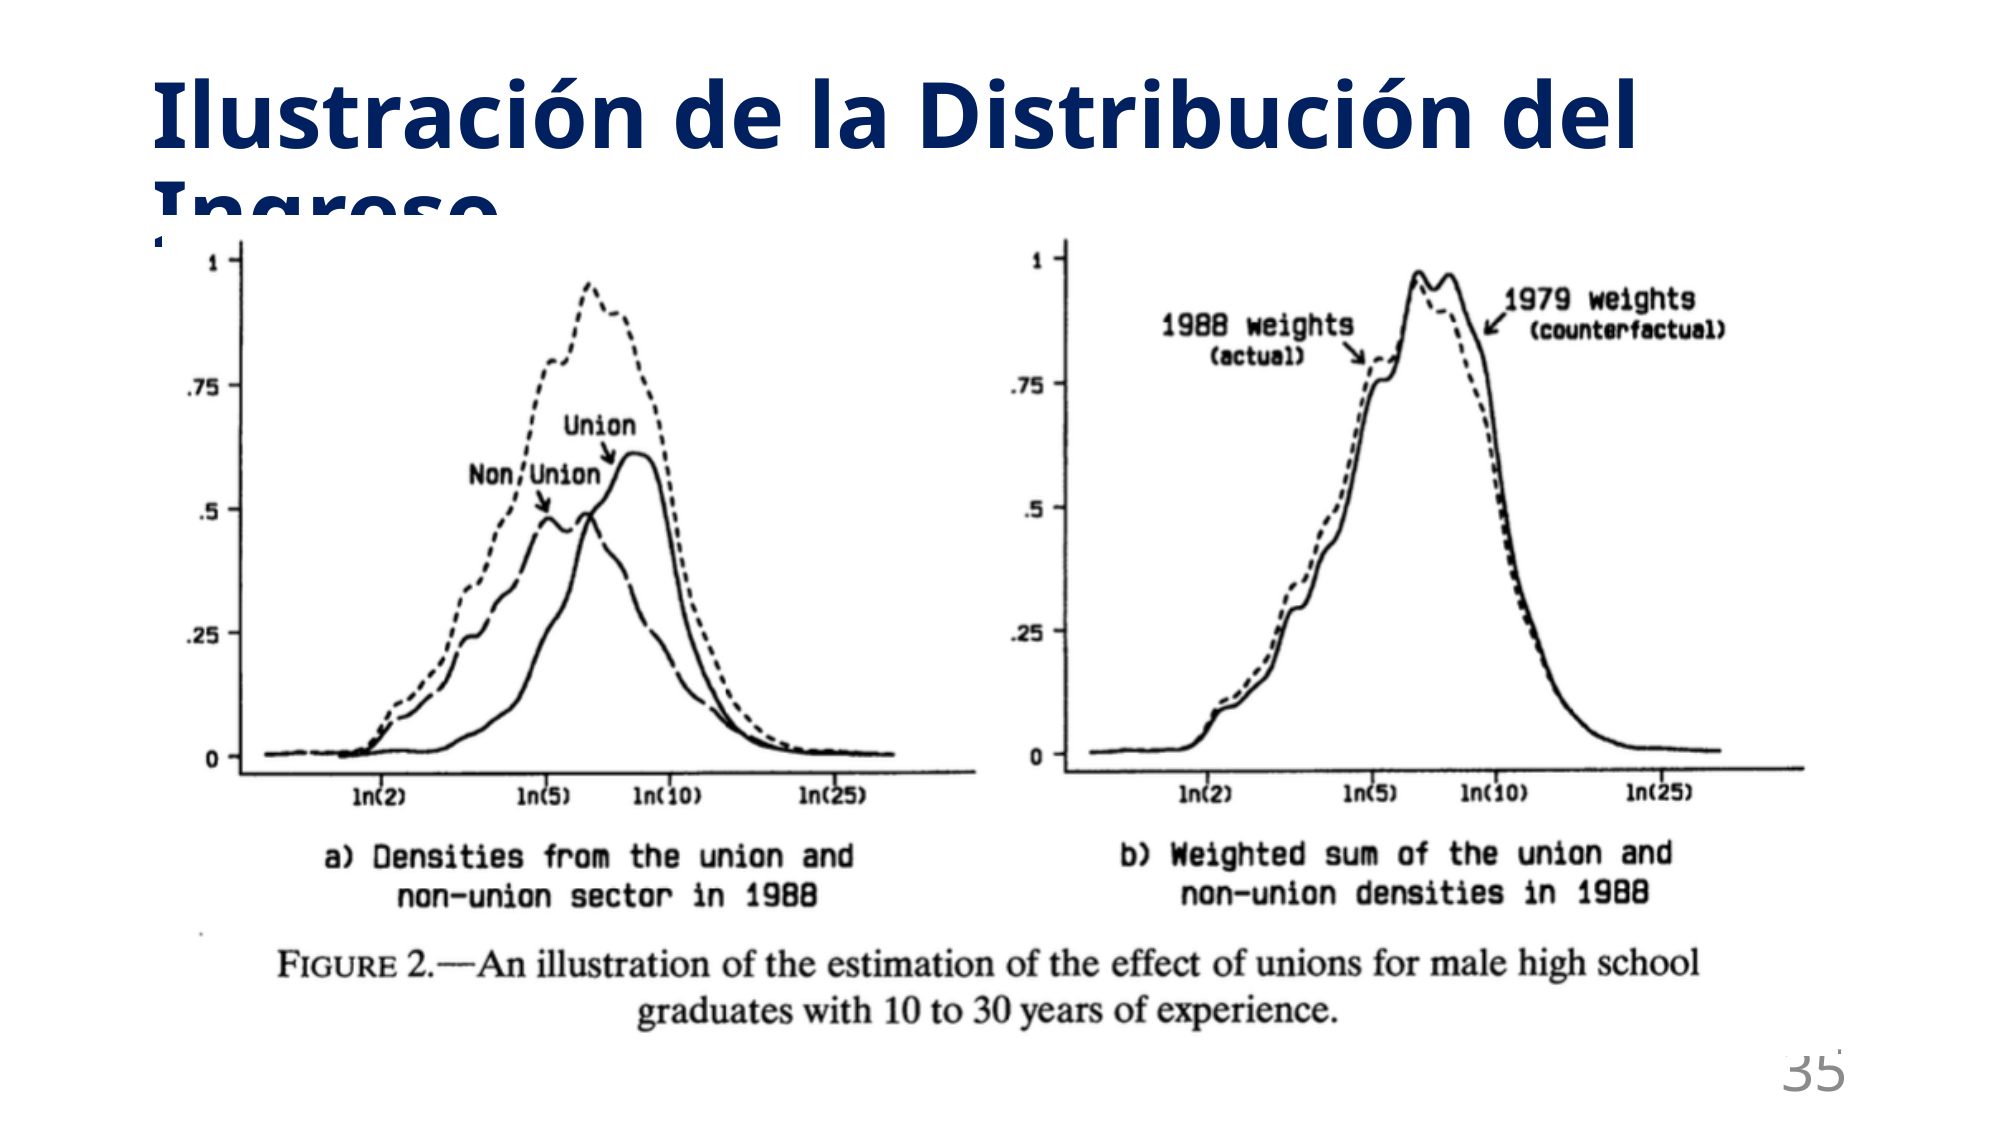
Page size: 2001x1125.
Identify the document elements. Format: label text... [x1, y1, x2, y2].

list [162, 214, 1838, 1056]
slide_number 35 [1412, 1042, 1863, 1103]
title Ilustración de la Distribución del Ingreso [137, 59, 1863, 278]
